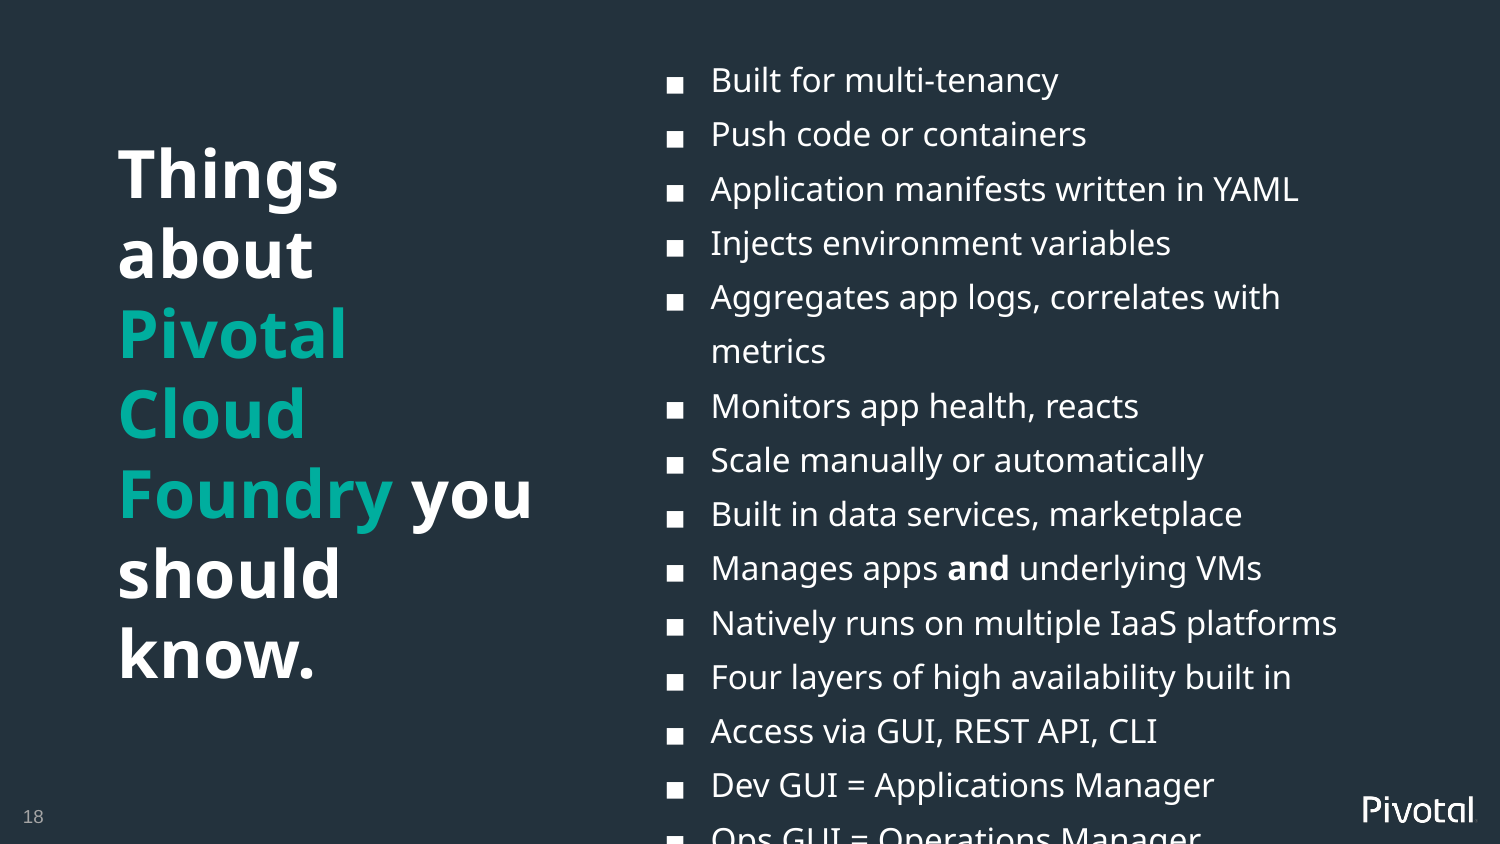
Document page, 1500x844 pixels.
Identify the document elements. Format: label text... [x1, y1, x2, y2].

picture [1337, 777, 1499, 844]
slide_number 18 [7, 797, 70, 843]
text_box Things about Pivotal Cloud Foundry you should know. [102, 141, 559, 682]
text_box Built for multi-tenancy Push code or containers Application manifests written in YAML Injects environment variables Aggregates app logs, correlates with metrics Monitors app health, reacts Scale manually or automatically Built in data services, marketplace Manages apps and underlying VMs Natively runs on multiple IaaS platforms Four layers of high availability built in Access via GUI, REST API, CLI Dev GUI = Applications Manager Ops GUI = Operations Manager [648, 37, 1420, 786]
